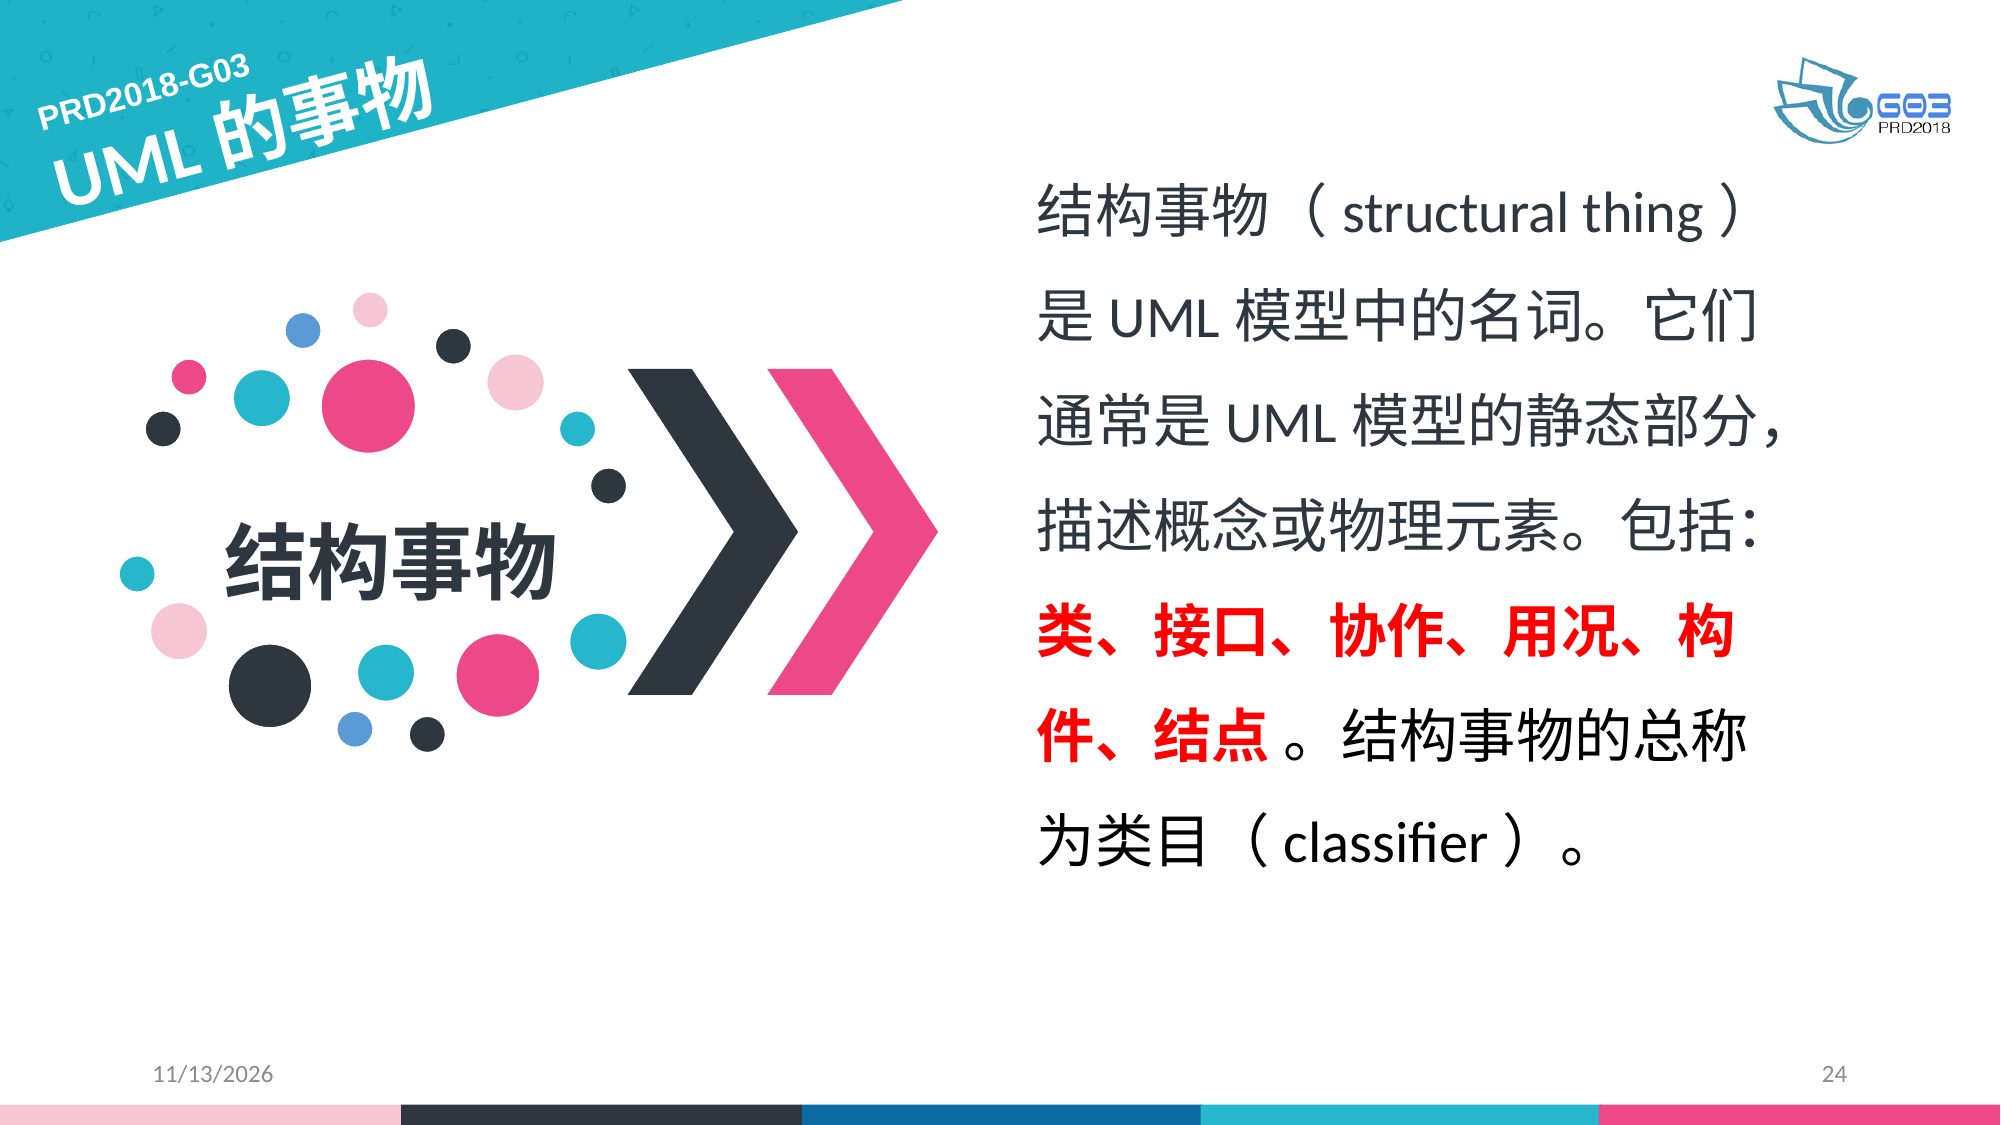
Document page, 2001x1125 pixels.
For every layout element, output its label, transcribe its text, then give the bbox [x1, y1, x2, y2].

text_box [150, 602, 209, 661]
text_box [170, 358, 208, 396]
text_box [425, 0, 904, 120]
text_box [320, 358, 416, 453]
text_box [559, 410, 597, 448]
picture [1758, 2, 1967, 210]
text_box [118, 555, 156, 593]
text_box [455, 633, 541, 718]
text_box 结构事物（structural thing）是UML模型中的名词。它们通常是UML模型的静态部分，描述概念或物理元素。包括：类、接口、协作、用况、构件、结点 。结构事物的总称为类目（classifier）。 [1022, 131, 1807, 882]
text_box [336, 710, 374, 748]
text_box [0, 1104, 2000, 1125]
text_box [569, 612, 628, 671]
text_box PRD2018-G03 UML的事物 [16, 0, 459, 236]
text_box [351, 291, 389, 329]
text_box [590, 467, 628, 505]
text_box [408, 715, 446, 753]
text_box [767, 368, 939, 695]
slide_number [137, 1042, 588, 1103]
text_box [0, 0, 366, 243]
text_box [144, 410, 182, 448]
text_box [357, 643, 416, 702]
text_box [227, 643, 313, 729]
text_box 结构事物 [209, 453, 573, 618]
text_box [627, 368, 799, 695]
text_box [232, 369, 291, 428]
text_box [434, 327, 472, 365]
text_box [486, 353, 545, 412]
text_box [284, 312, 322, 350]
slide_number 24 [1412, 1042, 1863, 1103]
